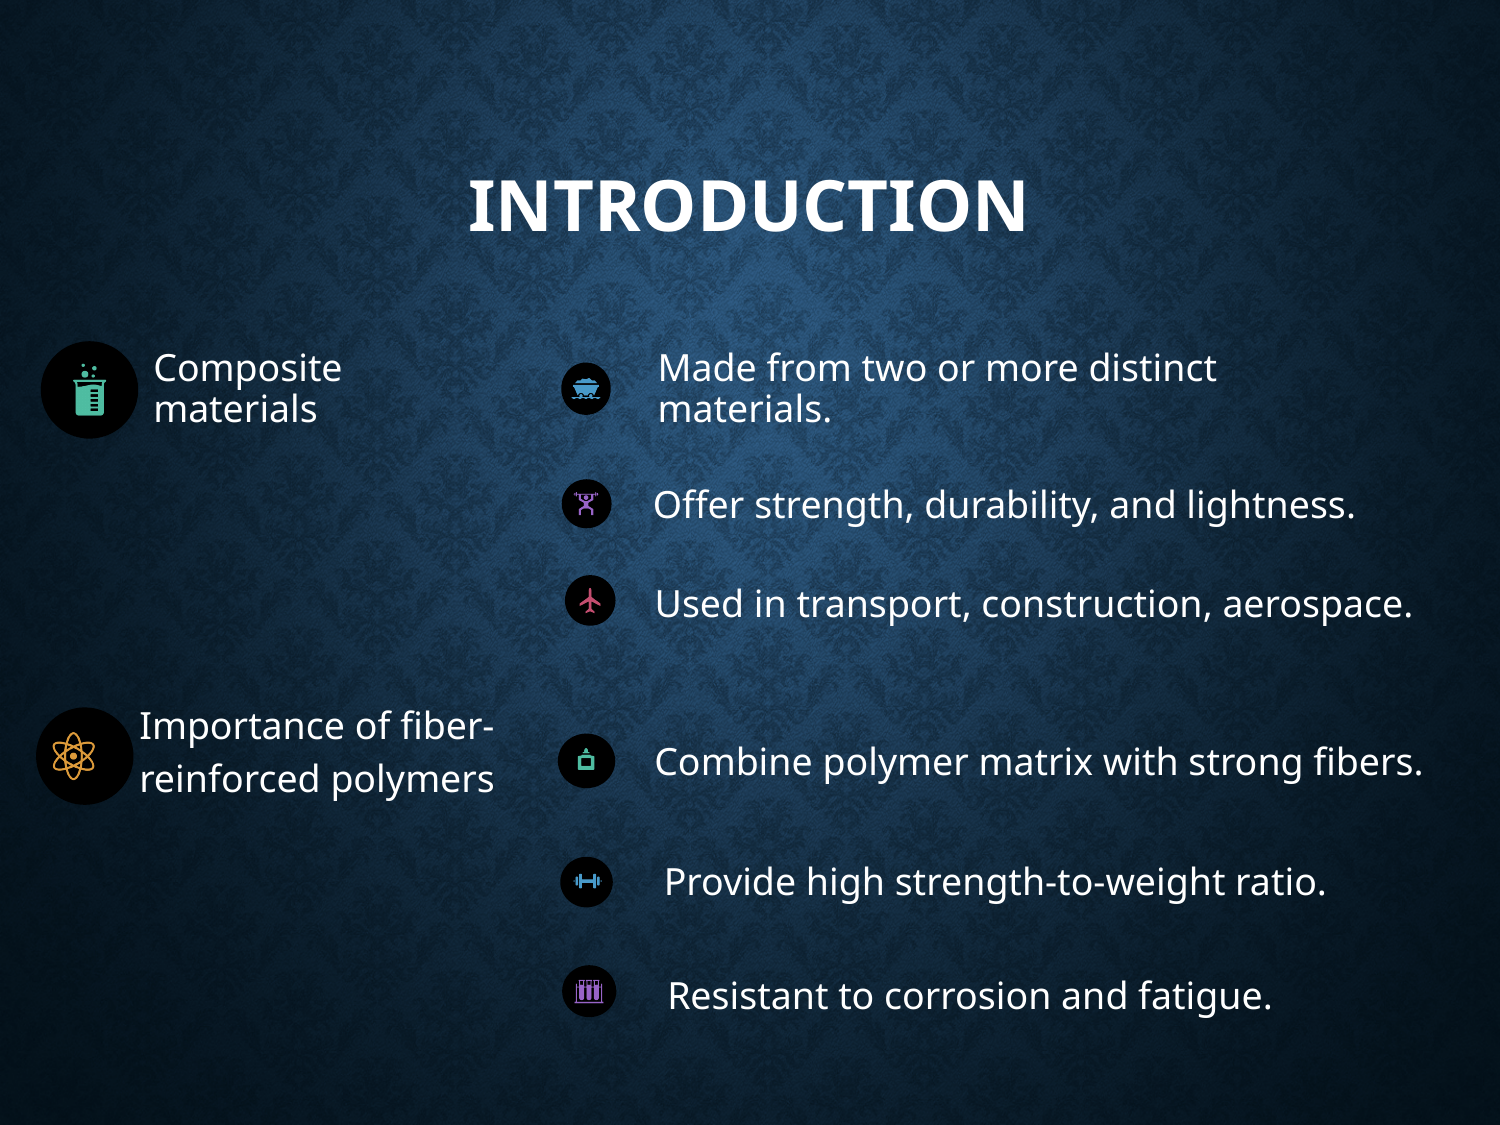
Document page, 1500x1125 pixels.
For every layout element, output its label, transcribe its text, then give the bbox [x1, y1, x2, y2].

title Introduction [112, 99, 1387, 318]
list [35, 340, 1500, 1123]
